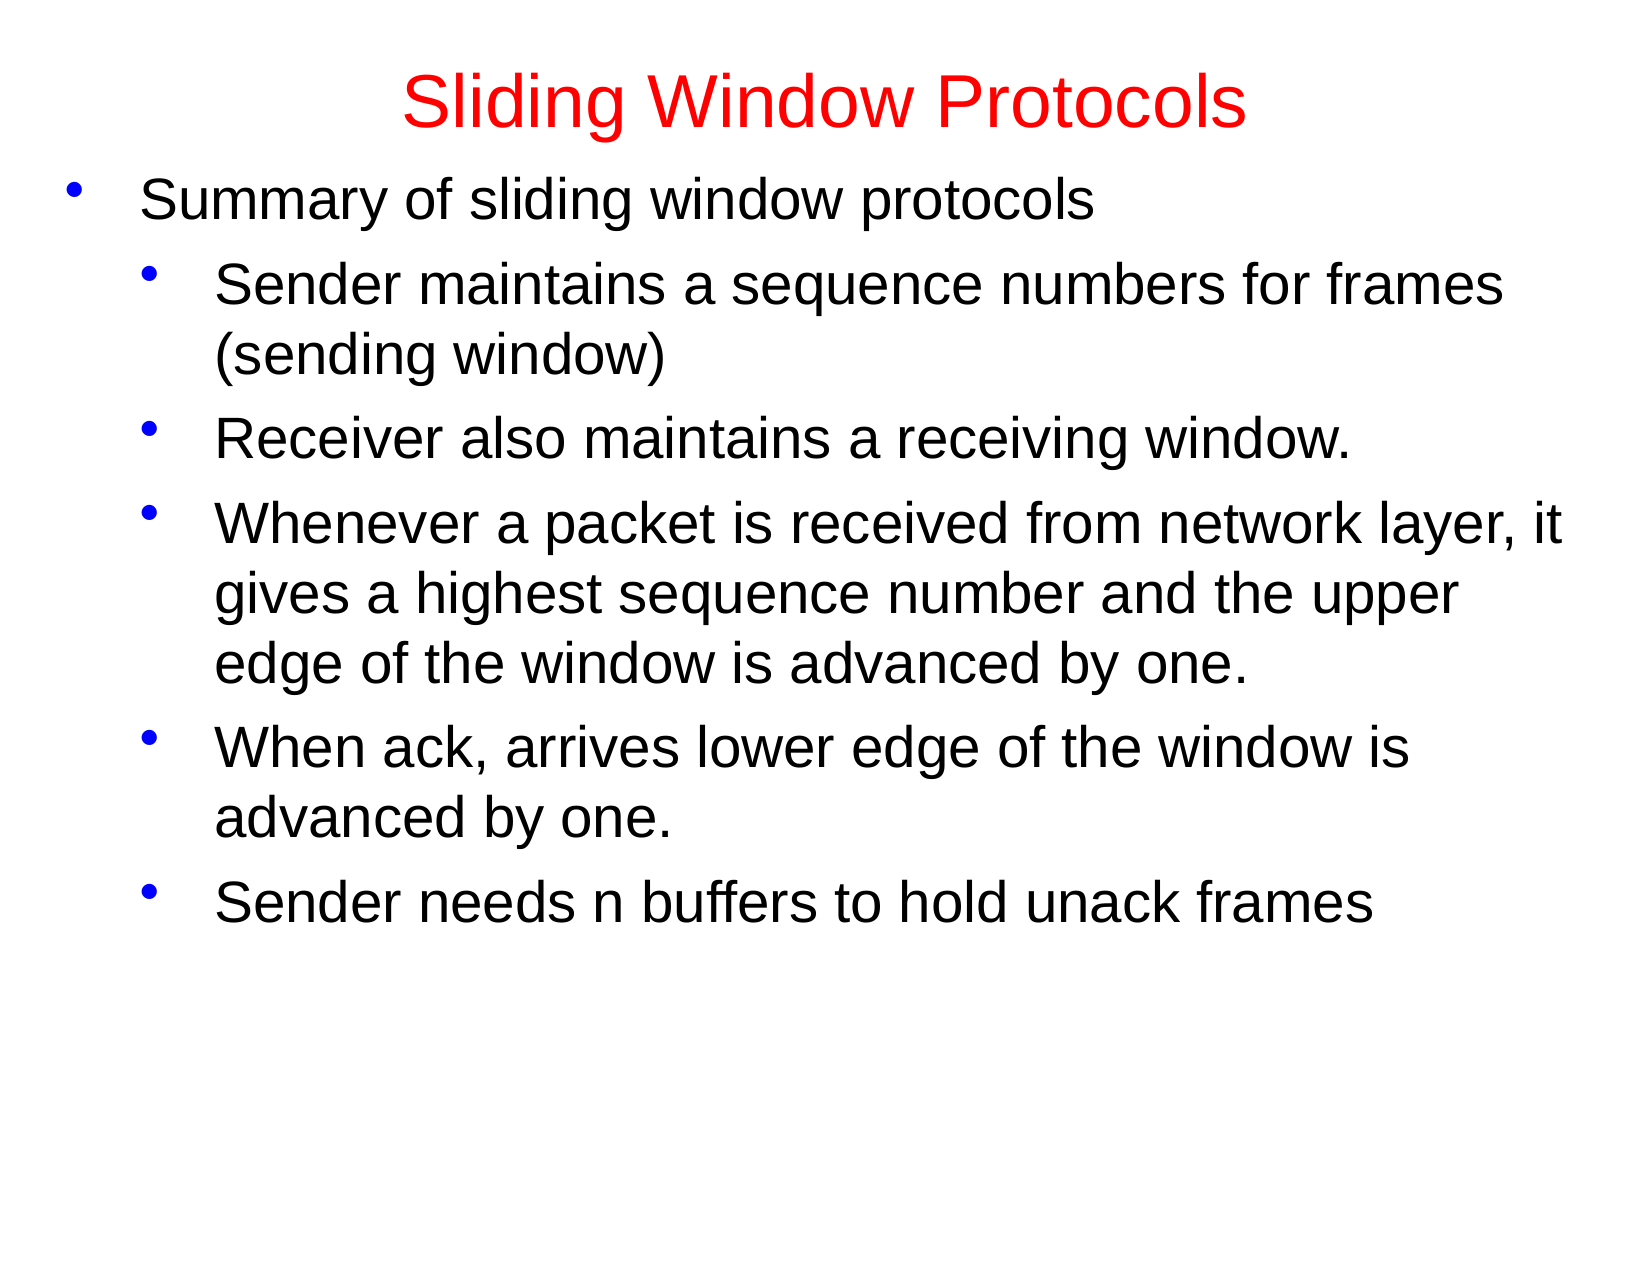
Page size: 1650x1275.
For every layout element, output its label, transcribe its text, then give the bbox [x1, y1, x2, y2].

title Sliding Window Protocols [399, 50, 1251, 146]
text_box Summary of sliding window protocols Sender maintains a sequence numbers for frames (sending window) Receiver also maintains a receiving window. Whenever a packet is received from network layer, it gives a highest sequence number and the upper edge of the window is advanced by one. When ack, arrives lower edge of the window is advanced by one. Sender needs n buffers to hold unack frames [62, 146, 1600, 1188]
